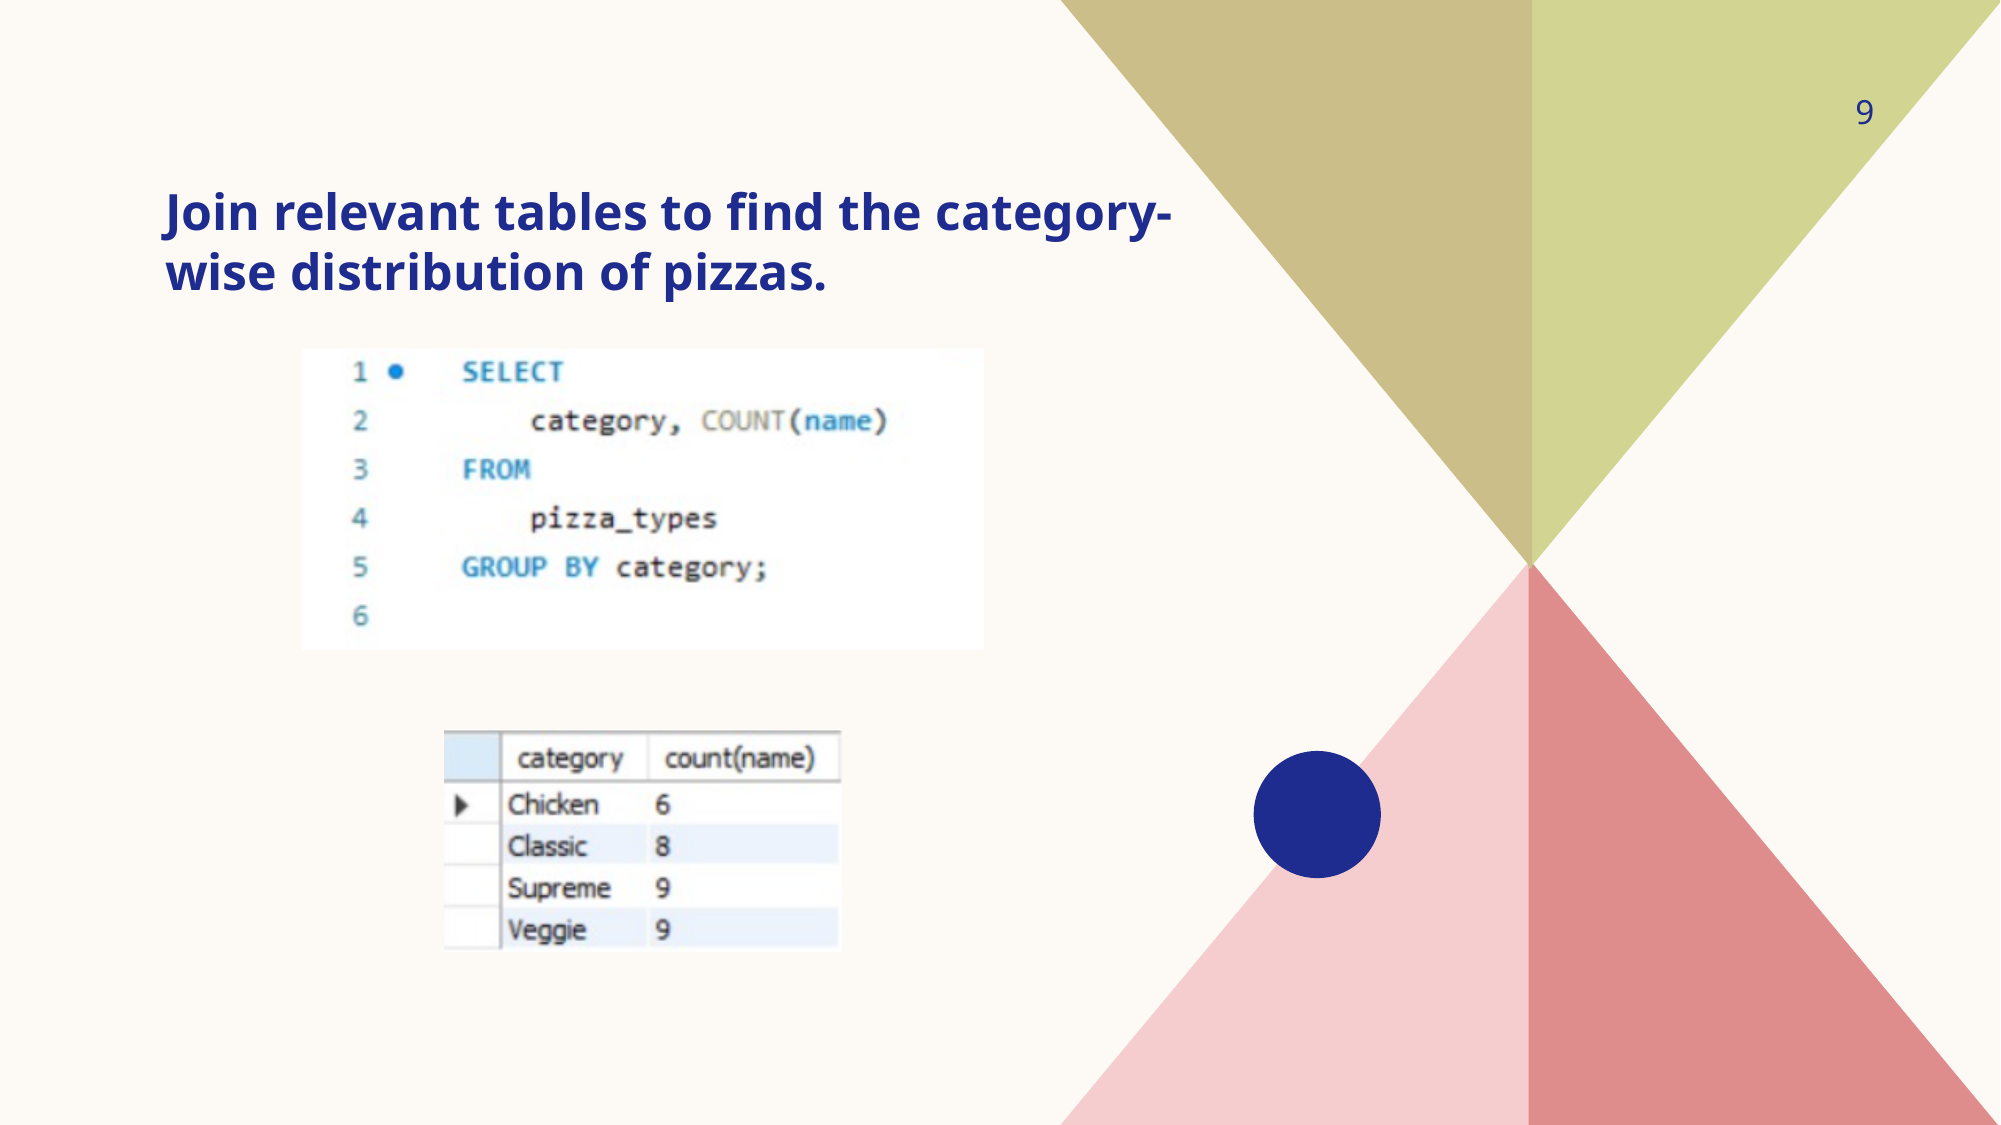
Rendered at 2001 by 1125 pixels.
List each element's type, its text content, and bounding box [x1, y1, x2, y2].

title Join relevant tables to find the category-wise distribution of pizzas. [150, 173, 1230, 300]
slide_number 9 [1699, 75, 1875, 153]
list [302, 348, 984, 650]
picture [444, 729, 842, 952]
